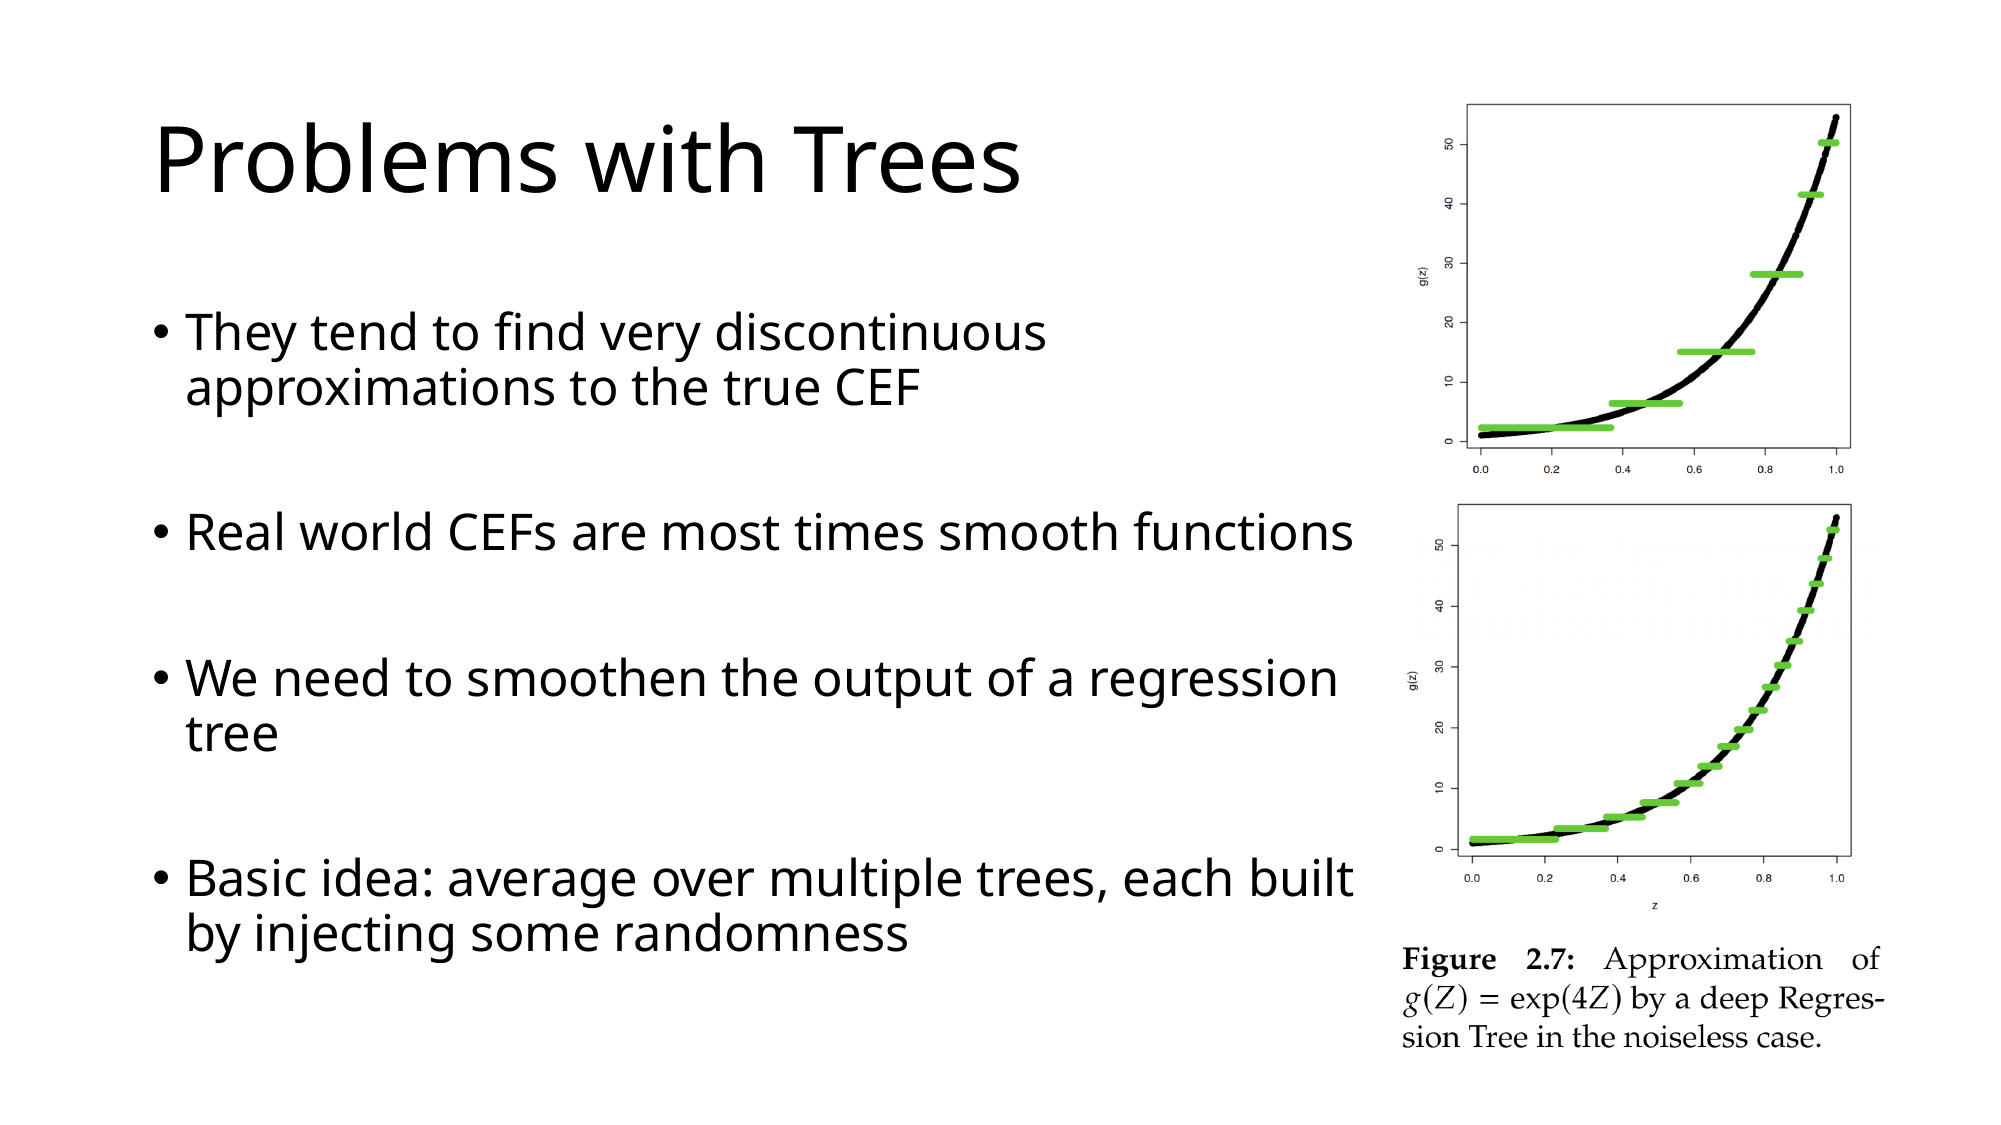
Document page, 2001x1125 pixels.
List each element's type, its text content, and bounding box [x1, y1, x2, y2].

picture [1378, 82, 1907, 1066]
title Problems with Trees [137, 53, 1863, 272]
list They tend to find very discontinuous approximations to the true CEF Real world CEFs are most times smooth functions We need to smoothen the output of a regression tree Basic idea: average over multiple trees, each built by injecting some randomness [137, 299, 1379, 1014]
